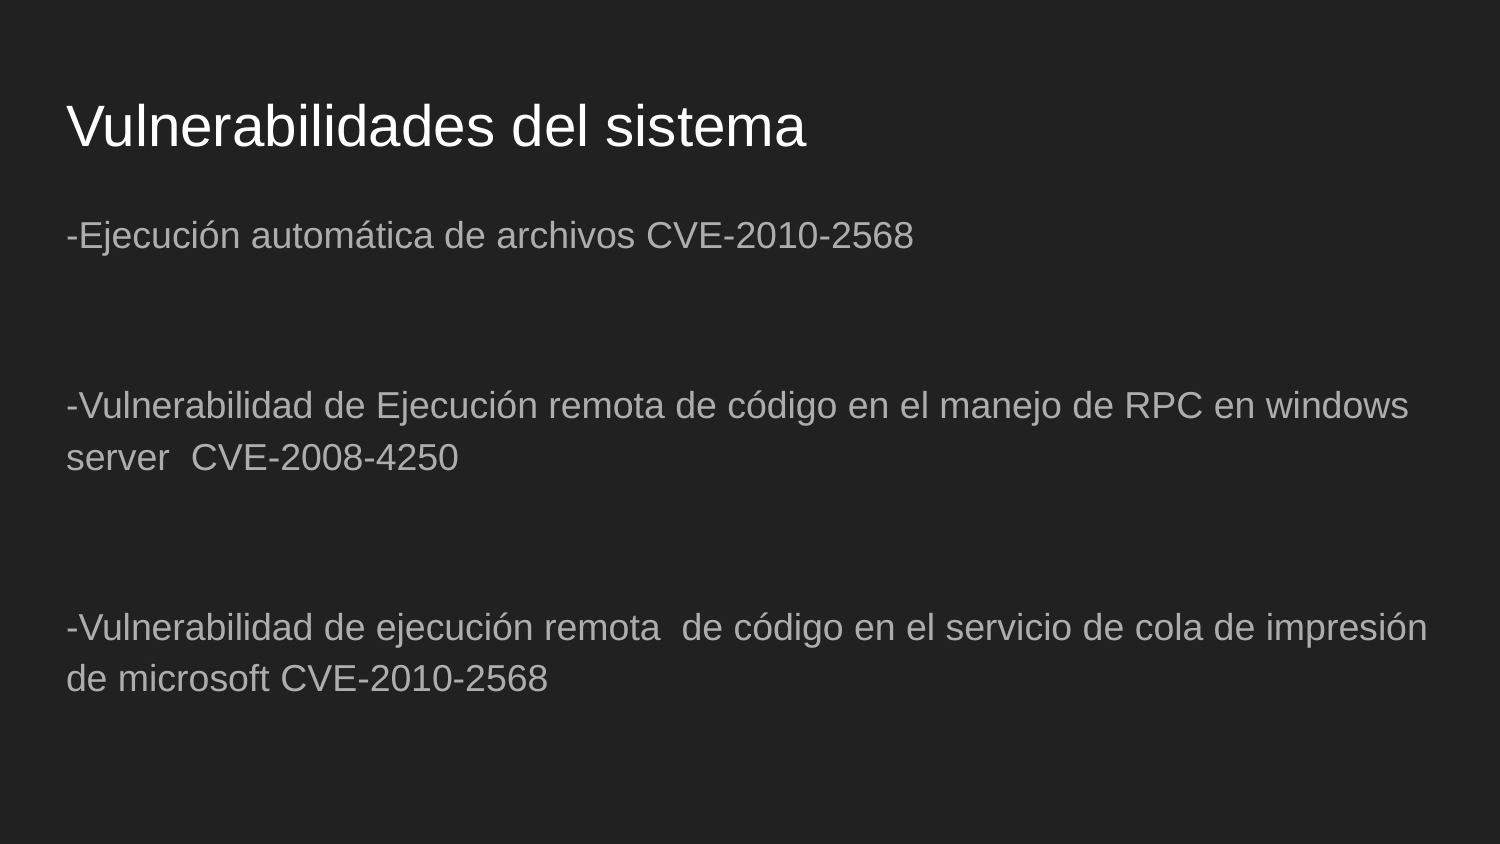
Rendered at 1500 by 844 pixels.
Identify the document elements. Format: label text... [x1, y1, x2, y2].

list -Ejecución automática de archivos CVE-2010-2568 -Vulnerabilidad de Ejecución remota de código en el manejo de RPC en windows server CVE-2008-4250 -Vulnerabilidad de ejecución remota de código en el servicio de cola de impresión de microsoft CVE-2010-2568 [51, 189, 1449, 750]
title Vulnerabilidades del sistema [51, 72, 1449, 167]
